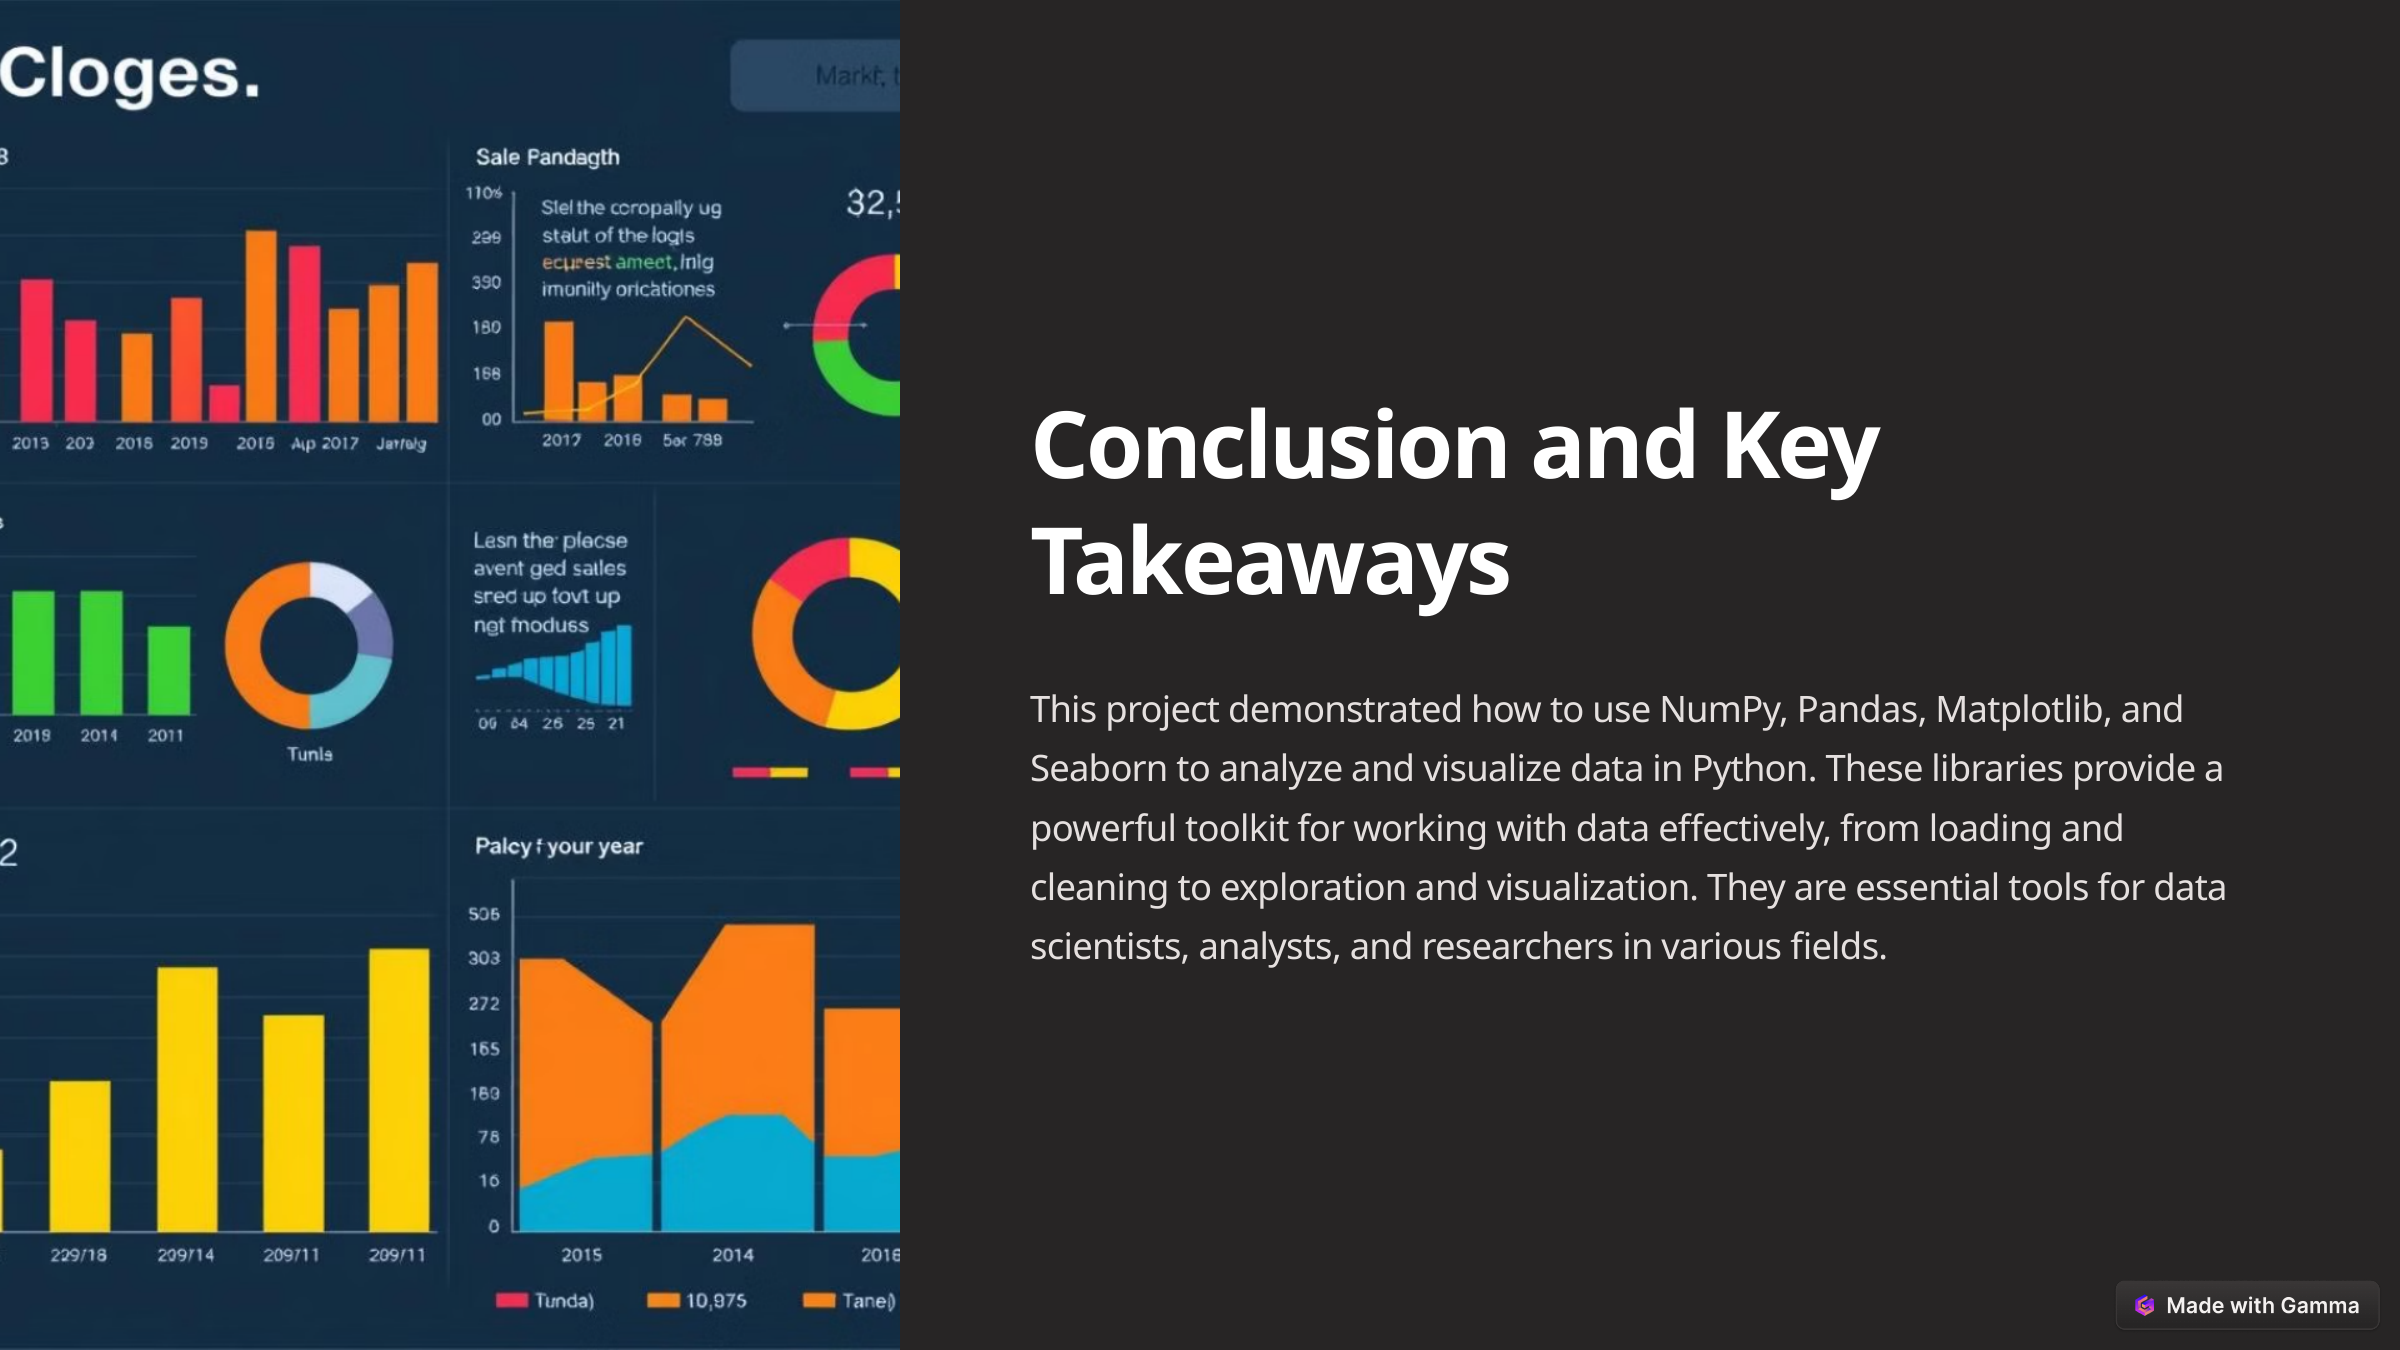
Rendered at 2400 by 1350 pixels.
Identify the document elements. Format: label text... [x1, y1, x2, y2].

text_box This project demonstrated how to use NumPy, Pandas, Matplotlib, and Seaborn to analyze and visualize data in Python. These libraries provide a powerful toolkit for working with data effectively, from loading and cleaning to exploration and visualization. They are essential tools for data scientists, analysts, and researchers in various fields. [1030, 670, 2270, 968]
picture [893, 1171, 900, 1183]
text_box Conclusion and Key Takeaways [1030, 381, 2270, 615]
picture [2106, 1271, 2389, 1339]
picture [0, 0, 900, 1350]
